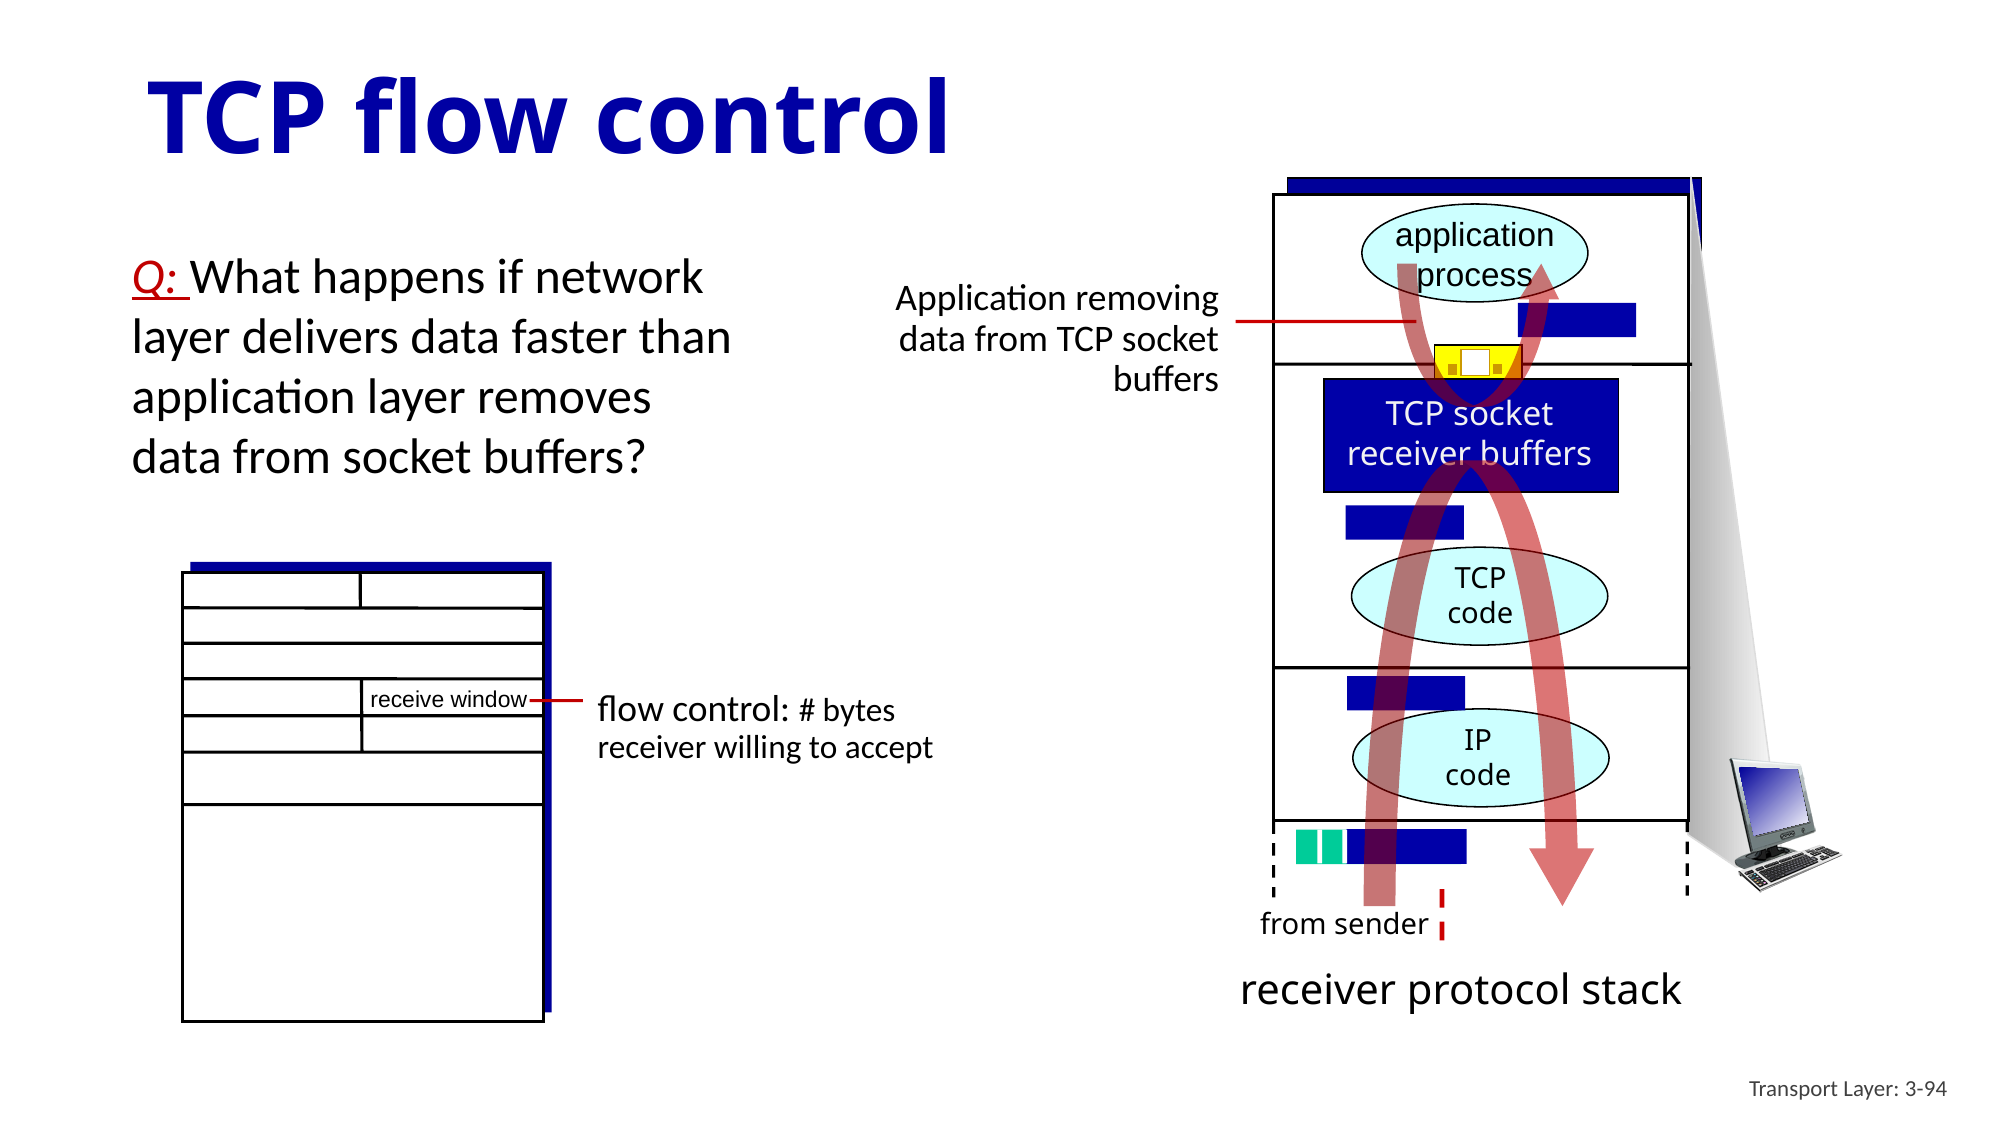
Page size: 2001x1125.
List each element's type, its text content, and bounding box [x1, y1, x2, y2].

text_box [1411, 639, 1531, 667]
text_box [182, 561, 1009, 1022]
text_box receiver protocol stack [1225, 955, 1698, 1021]
text_box [1273, 668, 1376, 821]
text_box TCP code [1432, 551, 1526, 637]
text_box [1523, 365, 1689, 667]
text_box [1434, 493, 1508, 550]
text_box [1351, 559, 1396, 628]
text_box [1399, 797, 1543, 821]
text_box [1323, 409, 1619, 493]
text_box [1545, 554, 1608, 634]
text_box [1433, 547, 1509, 551]
text_box [1364, 493, 1422, 828]
text_box [1352, 734, 1369, 780]
text_box [1692, 177, 1702, 251]
text_box [1437, 505, 1464, 540]
text_box [1410, 668, 1536, 713]
text_box IP code [1430, 714, 1527, 799]
title TCP flow control [131, 47, 2000, 195]
text_box [1406, 676, 1466, 711]
text_box from sender [1245, 897, 1444, 948]
text_box [1347, 676, 1375, 711]
text_box [1566, 668, 1689, 821]
text_box [1273, 409, 1419, 667]
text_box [1296, 828, 1467, 865]
text_box [1395, 493, 1454, 828]
text_box [1572, 723, 1610, 791]
text_box [1345, 505, 1413, 540]
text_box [818, 263, 1637, 409]
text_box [1726, 752, 1870, 902]
text_box [1687, 176, 1769, 861]
text_box [1415, 558, 1527, 646]
text_box [1362, 865, 1397, 908]
text_box Q: What happens if network layer delivers data faster than application layer removes data from socket buffers? [116, 235, 749, 491]
text_box [1488, 493, 1596, 909]
text_box [1406, 711, 1436, 717]
text_box application process [1361, 203, 1588, 263]
text_box [1400, 708, 1542, 807]
text_box [1287, 177, 1690, 364]
text_box [1273, 194, 1689, 364]
slide_number Transport Layer: 3-94 [1512, 1056, 1963, 1117]
